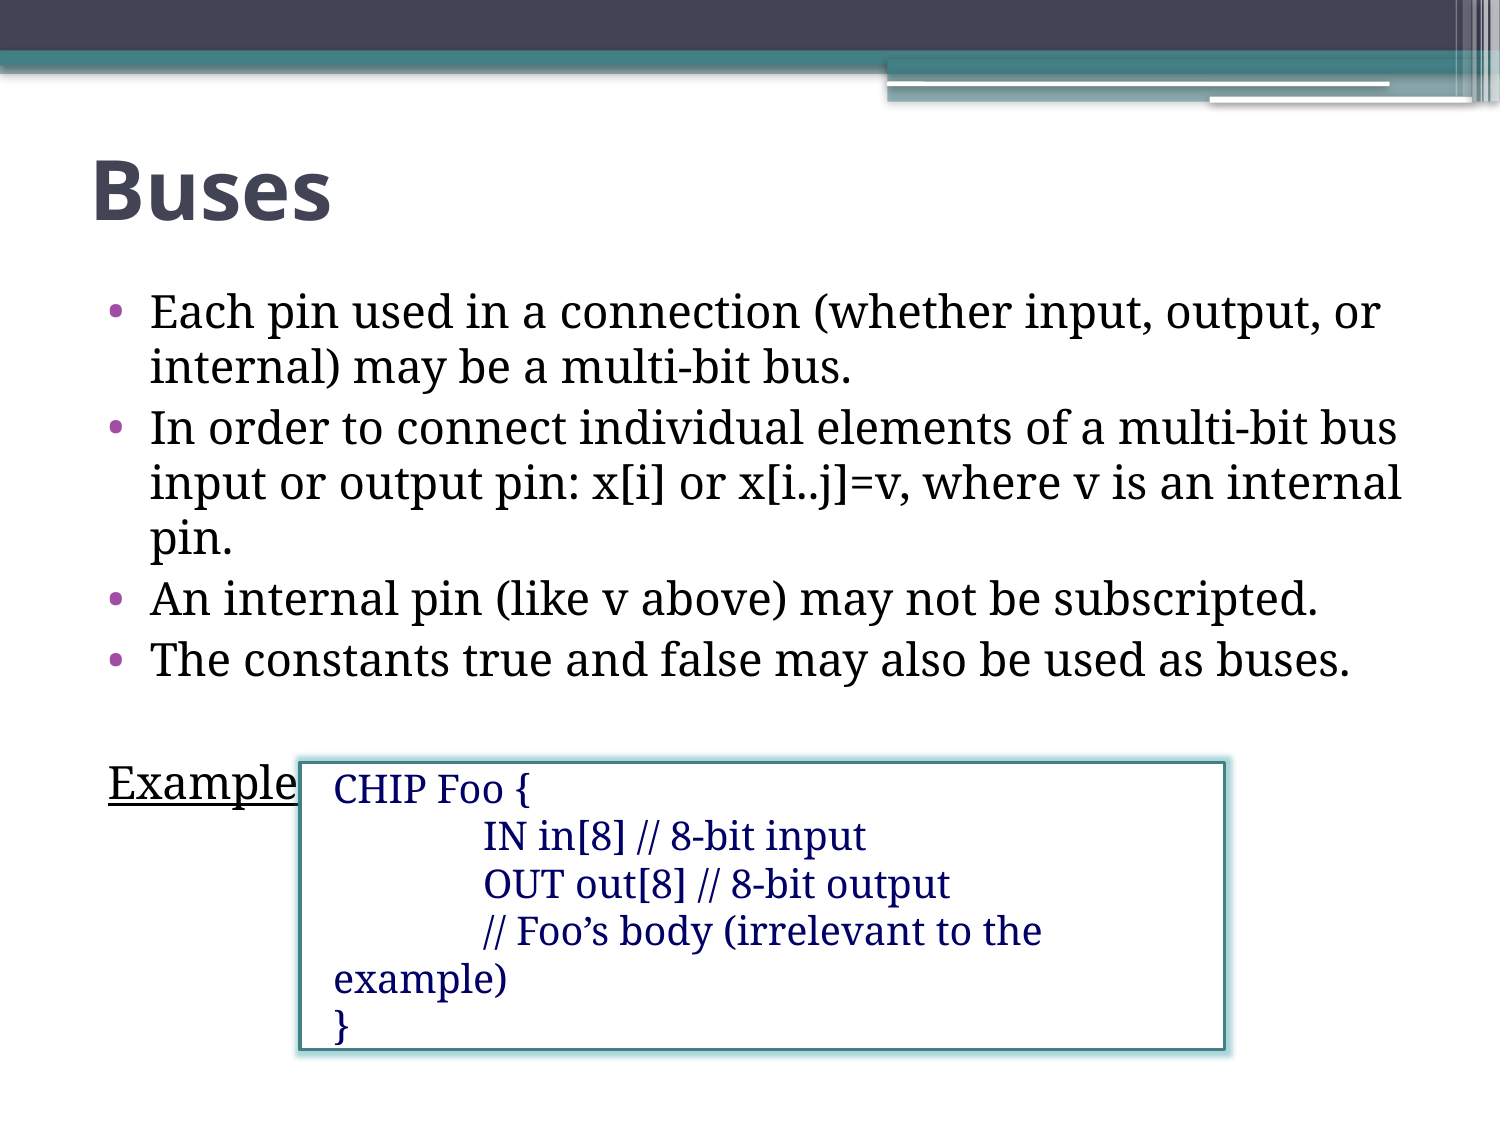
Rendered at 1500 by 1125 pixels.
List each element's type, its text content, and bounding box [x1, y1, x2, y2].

text_box CHIP Foo { IN in[8] // 8-bit input OUT out[8] // 8-bit output // Foo’s body (irrelevant to the example) } [298, 761, 1226, 1051]
list Each pin used in a connection (whether input, output, or internal) may be a multi-bit bus. In order to connect individual elements of a multi-bit bus input or output pin: x[i] or x[i..j]=v, where v is an internal pin. An internal pin (like v above) may not be subscripted. The constants true and false may also be used as buses. Example: [75, 275, 1425, 1100]
title Buses [75, 99, 1425, 275]
